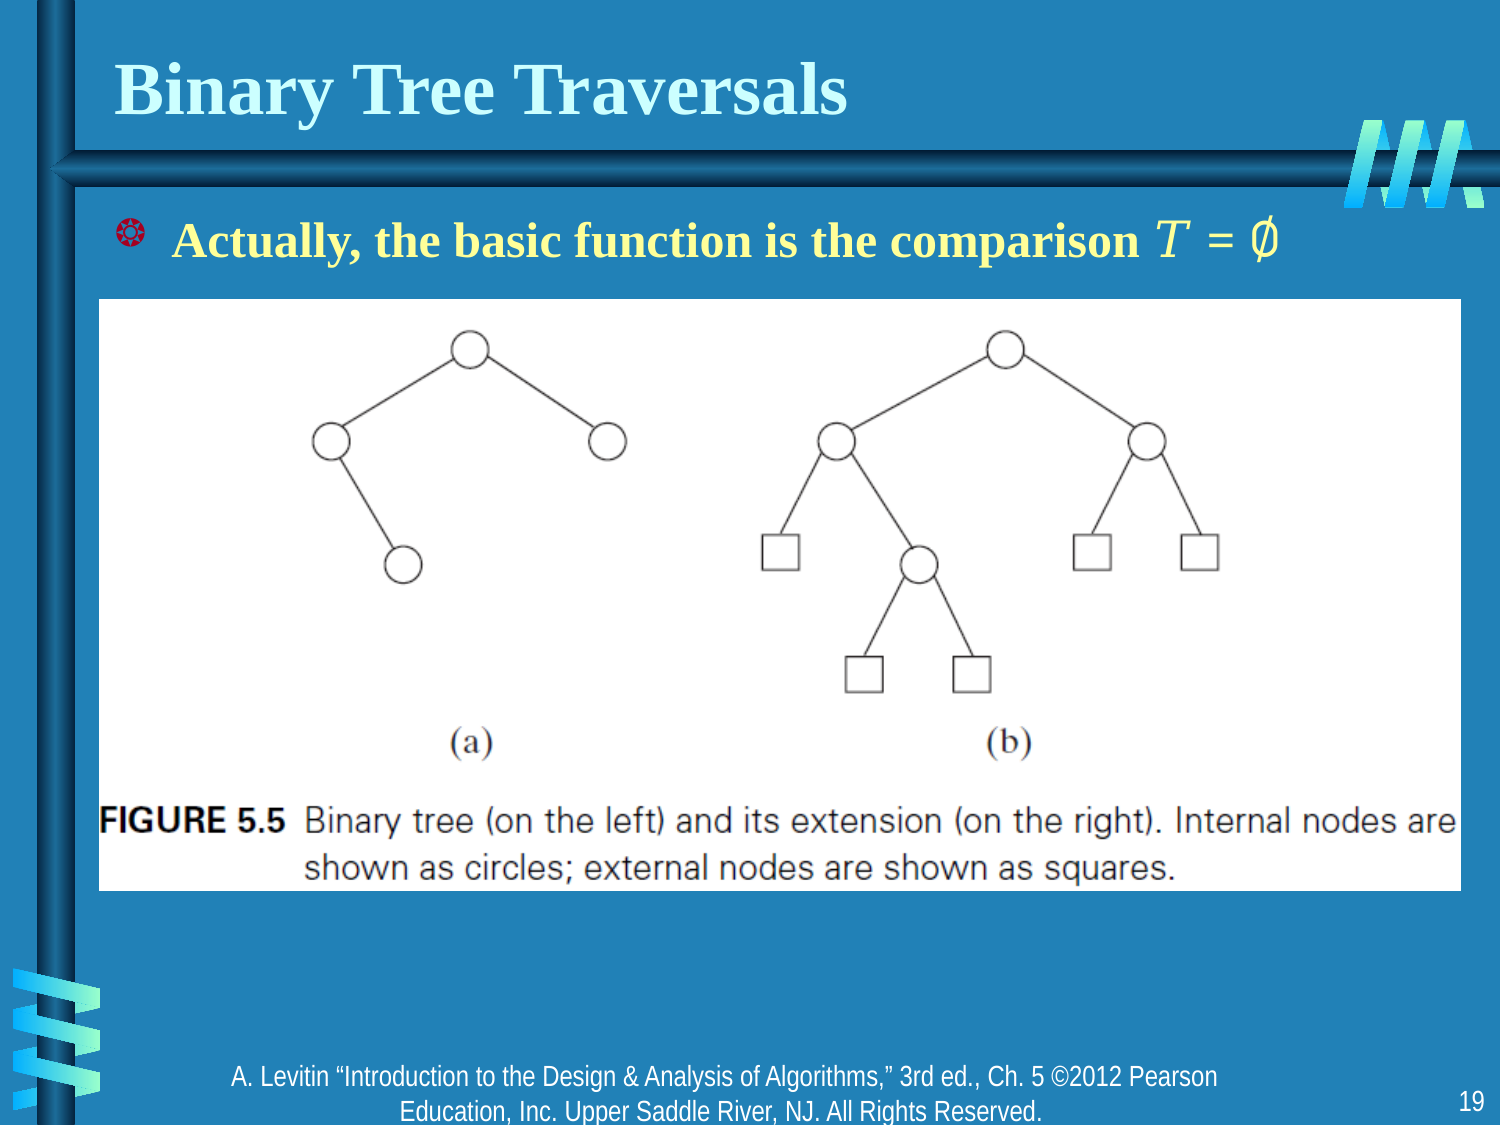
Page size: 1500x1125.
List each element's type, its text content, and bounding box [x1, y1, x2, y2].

slide_number 19 [1187, 1074, 1500, 1125]
list Actually, the basic function is the comparison 𝑇 = ∅ [99, 200, 1488, 285]
title Binary Tree Traversals [99, 24, 1345, 138]
footer A. Levitin “Introduction to the Design & Analysis of Algorithms,” 3rd ed., Ch. 5 ©2012 Pearson Education, Inc. Upper Saddle River, NJ. All Rights Reserved. [200, 1050, 1250, 1100]
picture [99, 299, 1461, 891]
